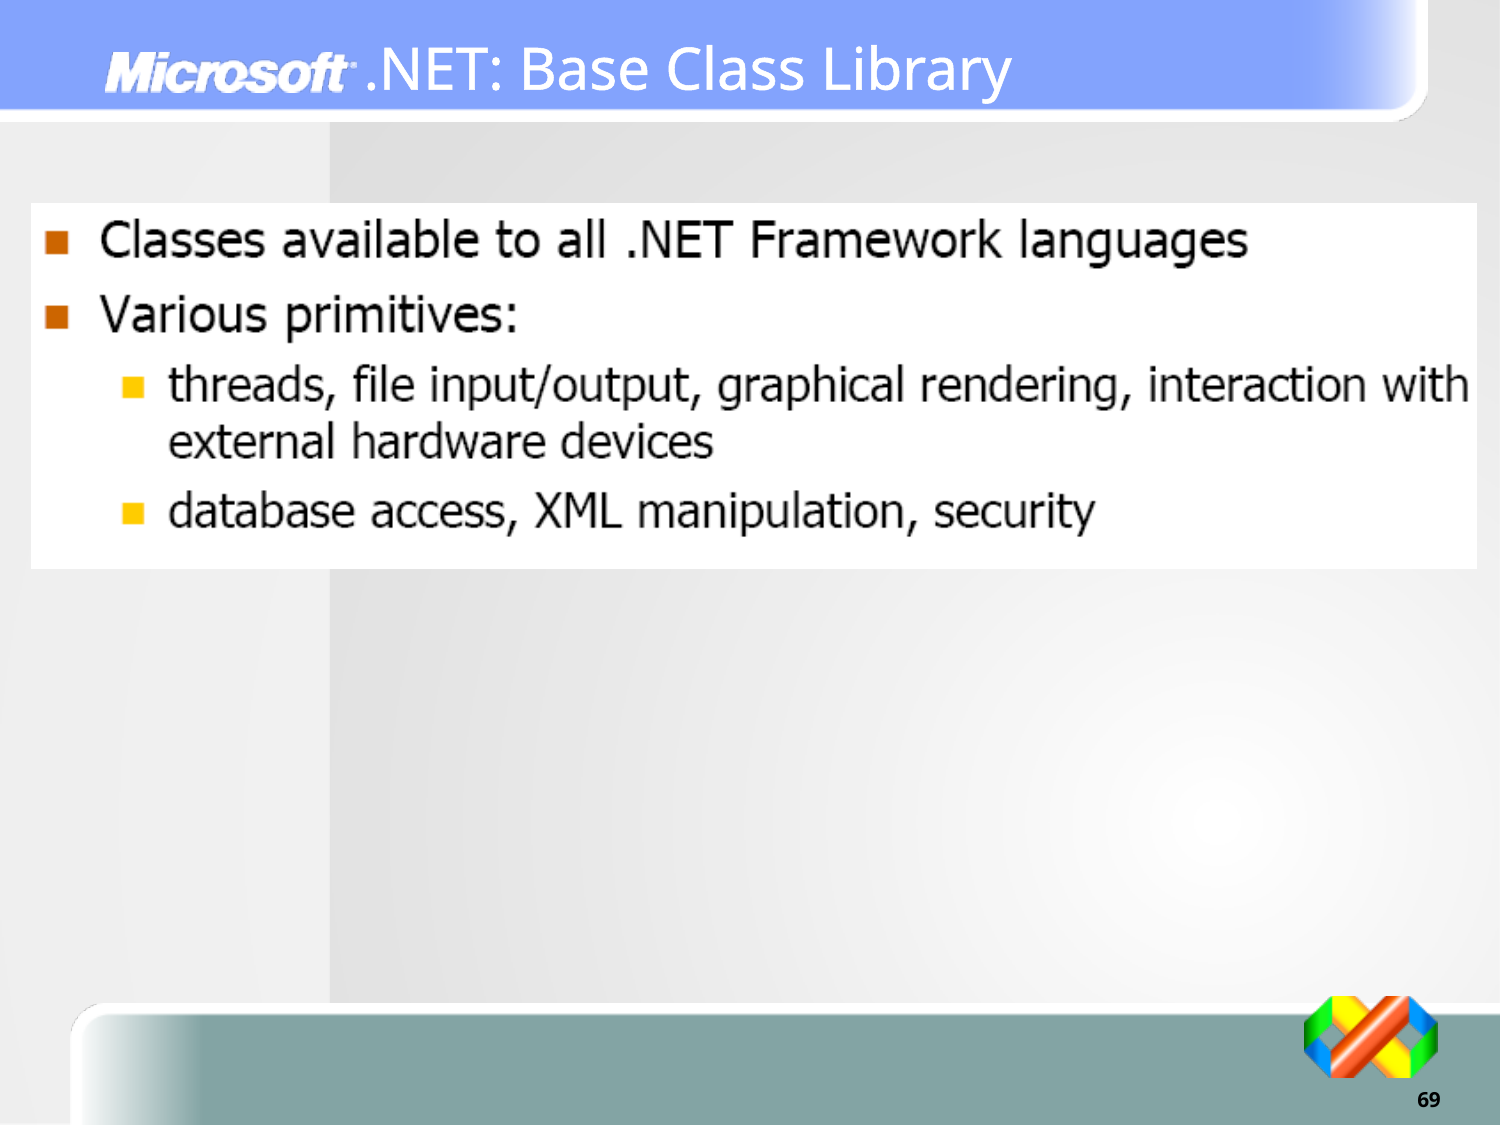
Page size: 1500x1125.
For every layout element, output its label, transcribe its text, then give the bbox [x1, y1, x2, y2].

picture [0, 0, 1500, 1125]
text_box .NET: Base Class Library [348, 23, 1421, 132]
